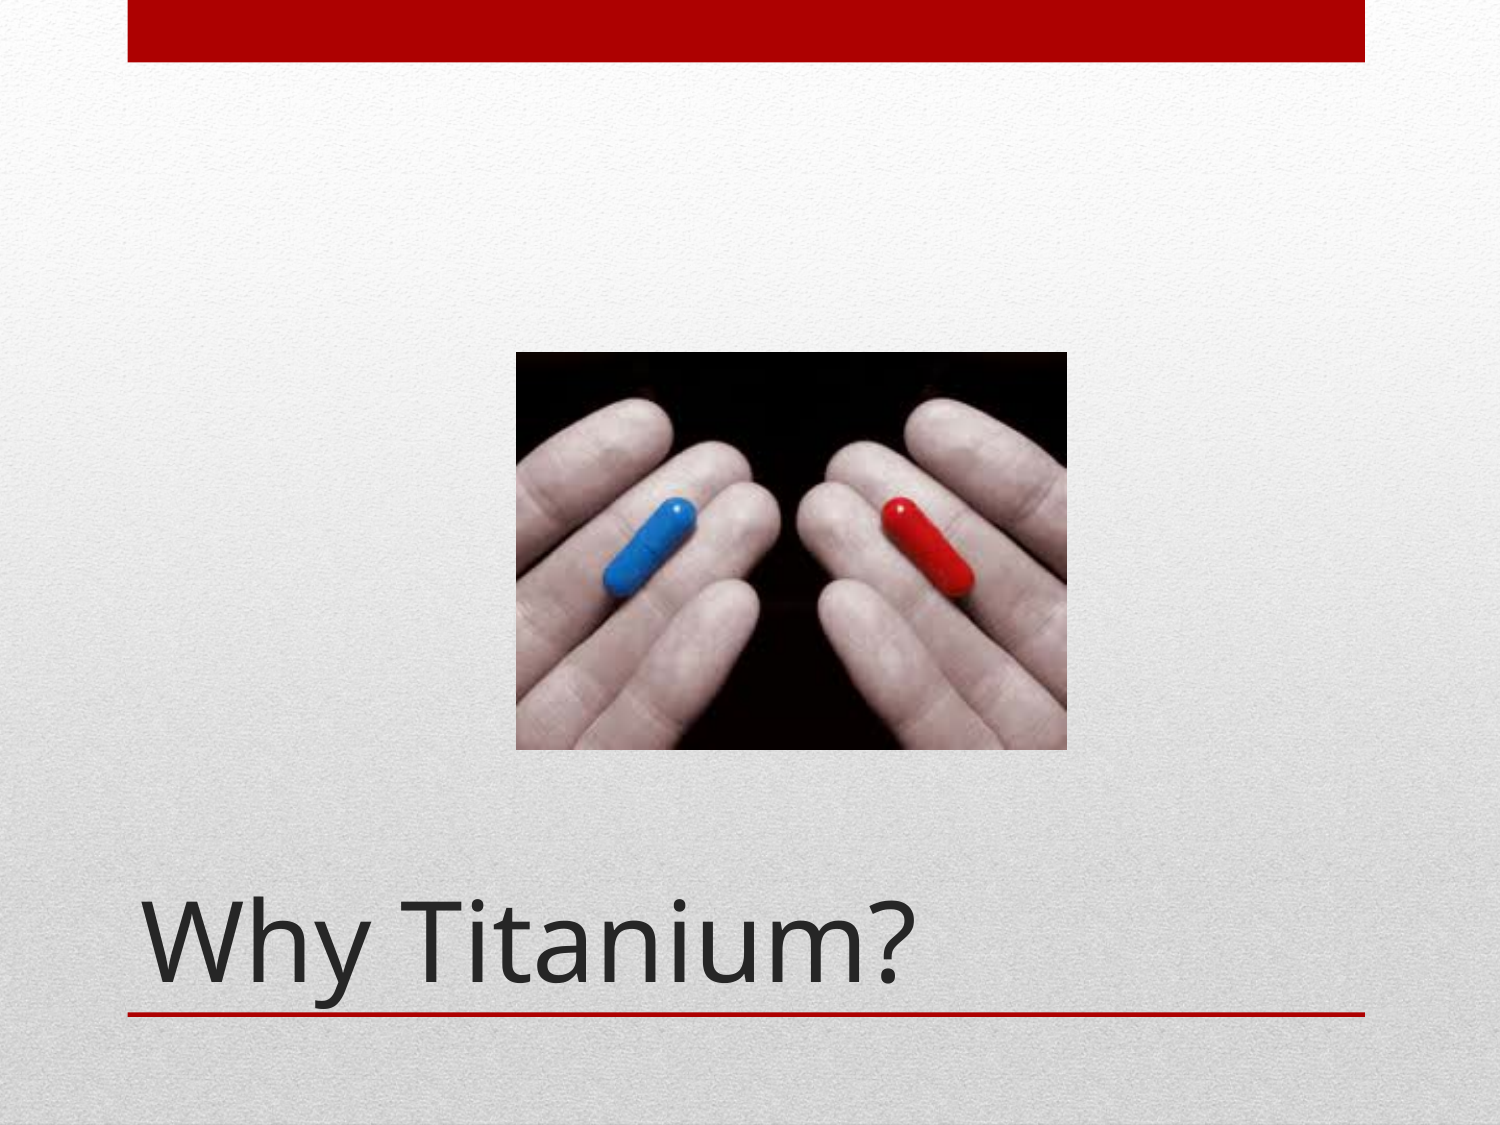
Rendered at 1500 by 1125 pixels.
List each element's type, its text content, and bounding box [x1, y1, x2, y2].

title Why Titanium? [125, 750, 1238, 1013]
picture [515, 351, 1068, 751]
